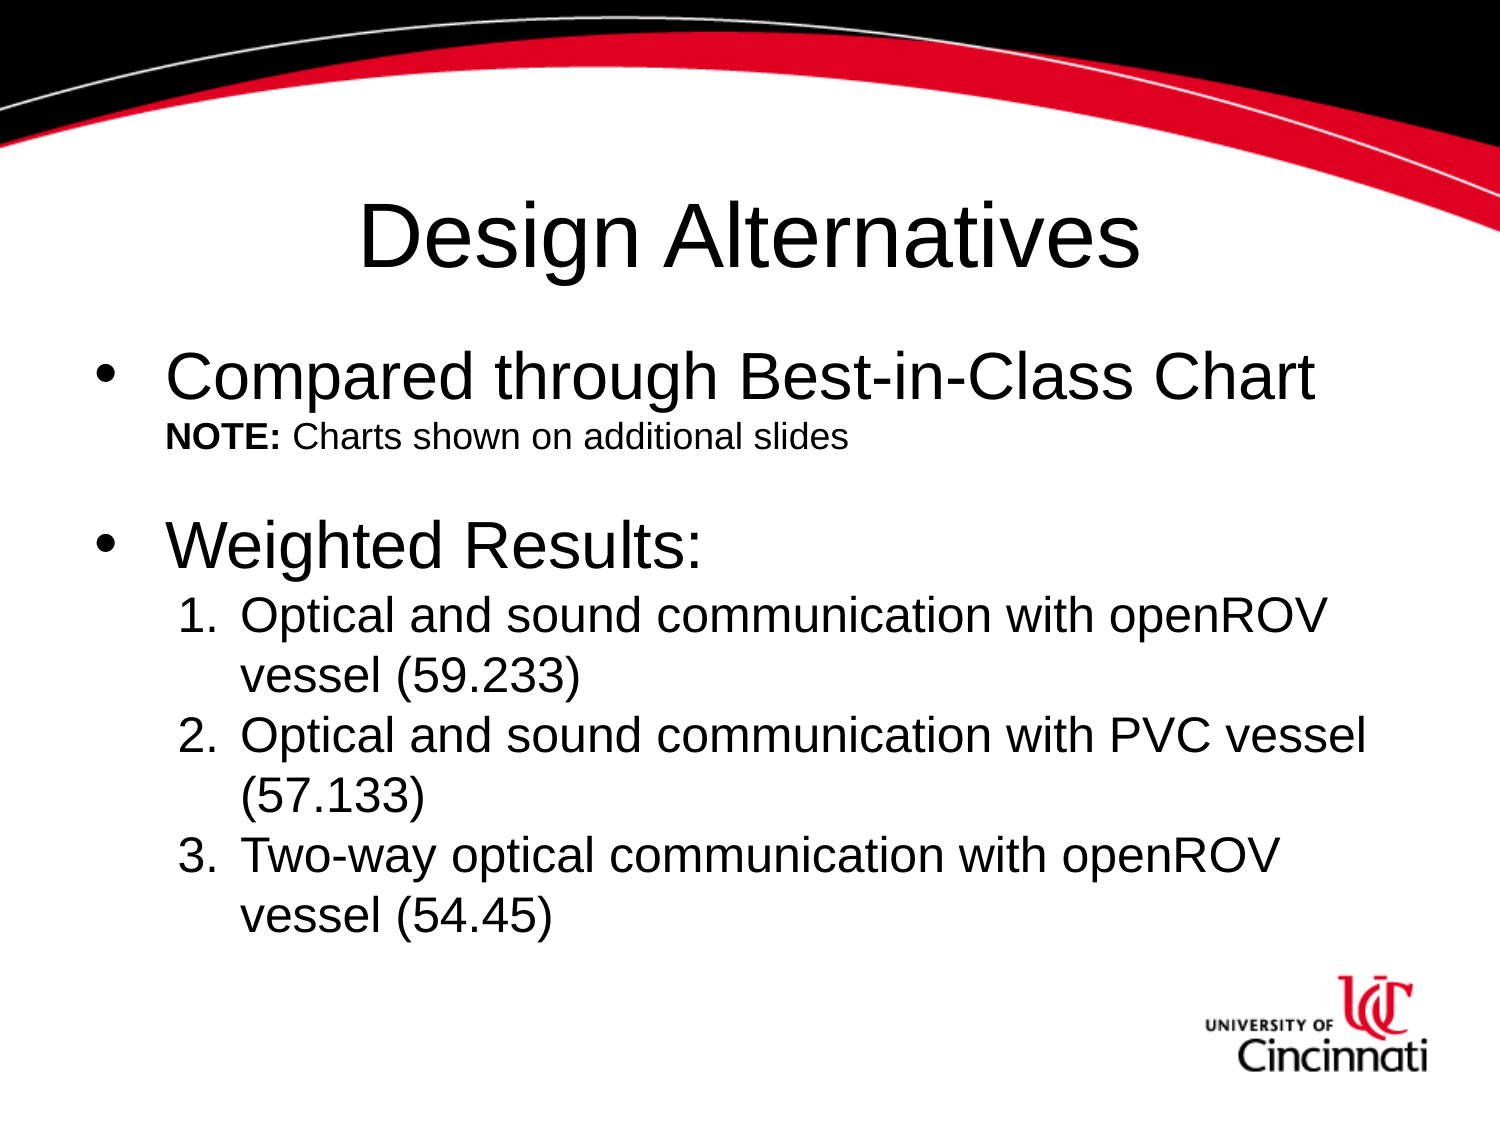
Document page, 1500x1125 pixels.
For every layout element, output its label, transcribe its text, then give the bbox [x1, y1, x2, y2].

picture [1187, 953, 1444, 1100]
list Compared through Best-in-Class Chart NOTE: Charts shown on additional slides Weighted Results: Optical and sound communication with openROV vessel (59.233) Optical and sound communication with PVC vessel (57.133) Two-way optical communication with openROV vessel (54.45) [75, 317, 1425, 950]
title Design Alternatives [75, 137, 1425, 317]
picture [0, 0, 1500, 239]
